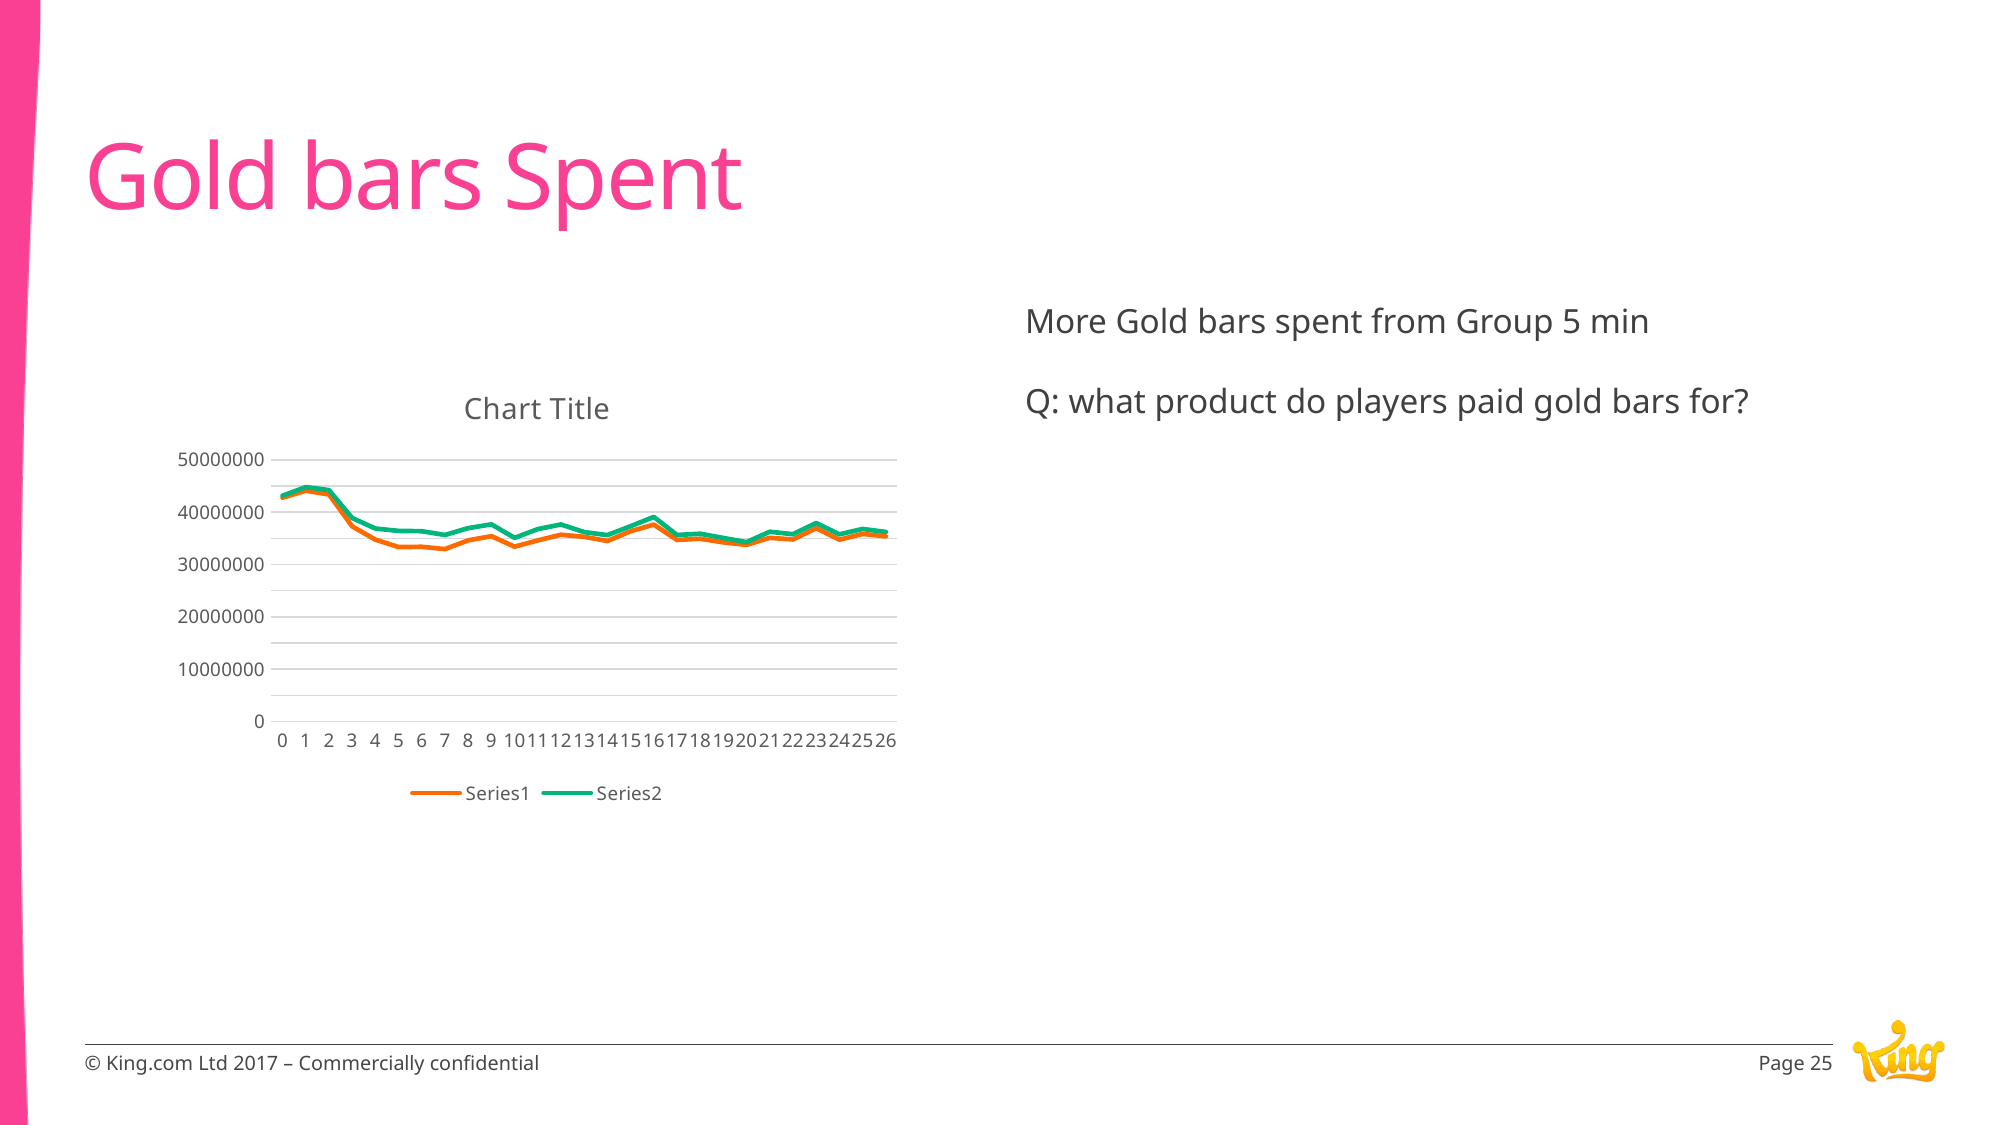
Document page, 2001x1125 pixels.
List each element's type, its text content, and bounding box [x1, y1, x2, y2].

text_box More Gold bars spent from Group 5 min Q: what product do players paid gold bars for? [1024, 299, 1850, 420]
slide_number Page 25 [1714, 1050, 1833, 1071]
picture [1852, 1020, 1945, 1083]
chart [162, 362, 913, 813]
title Gold bars Spent [84, 78, 1933, 285]
